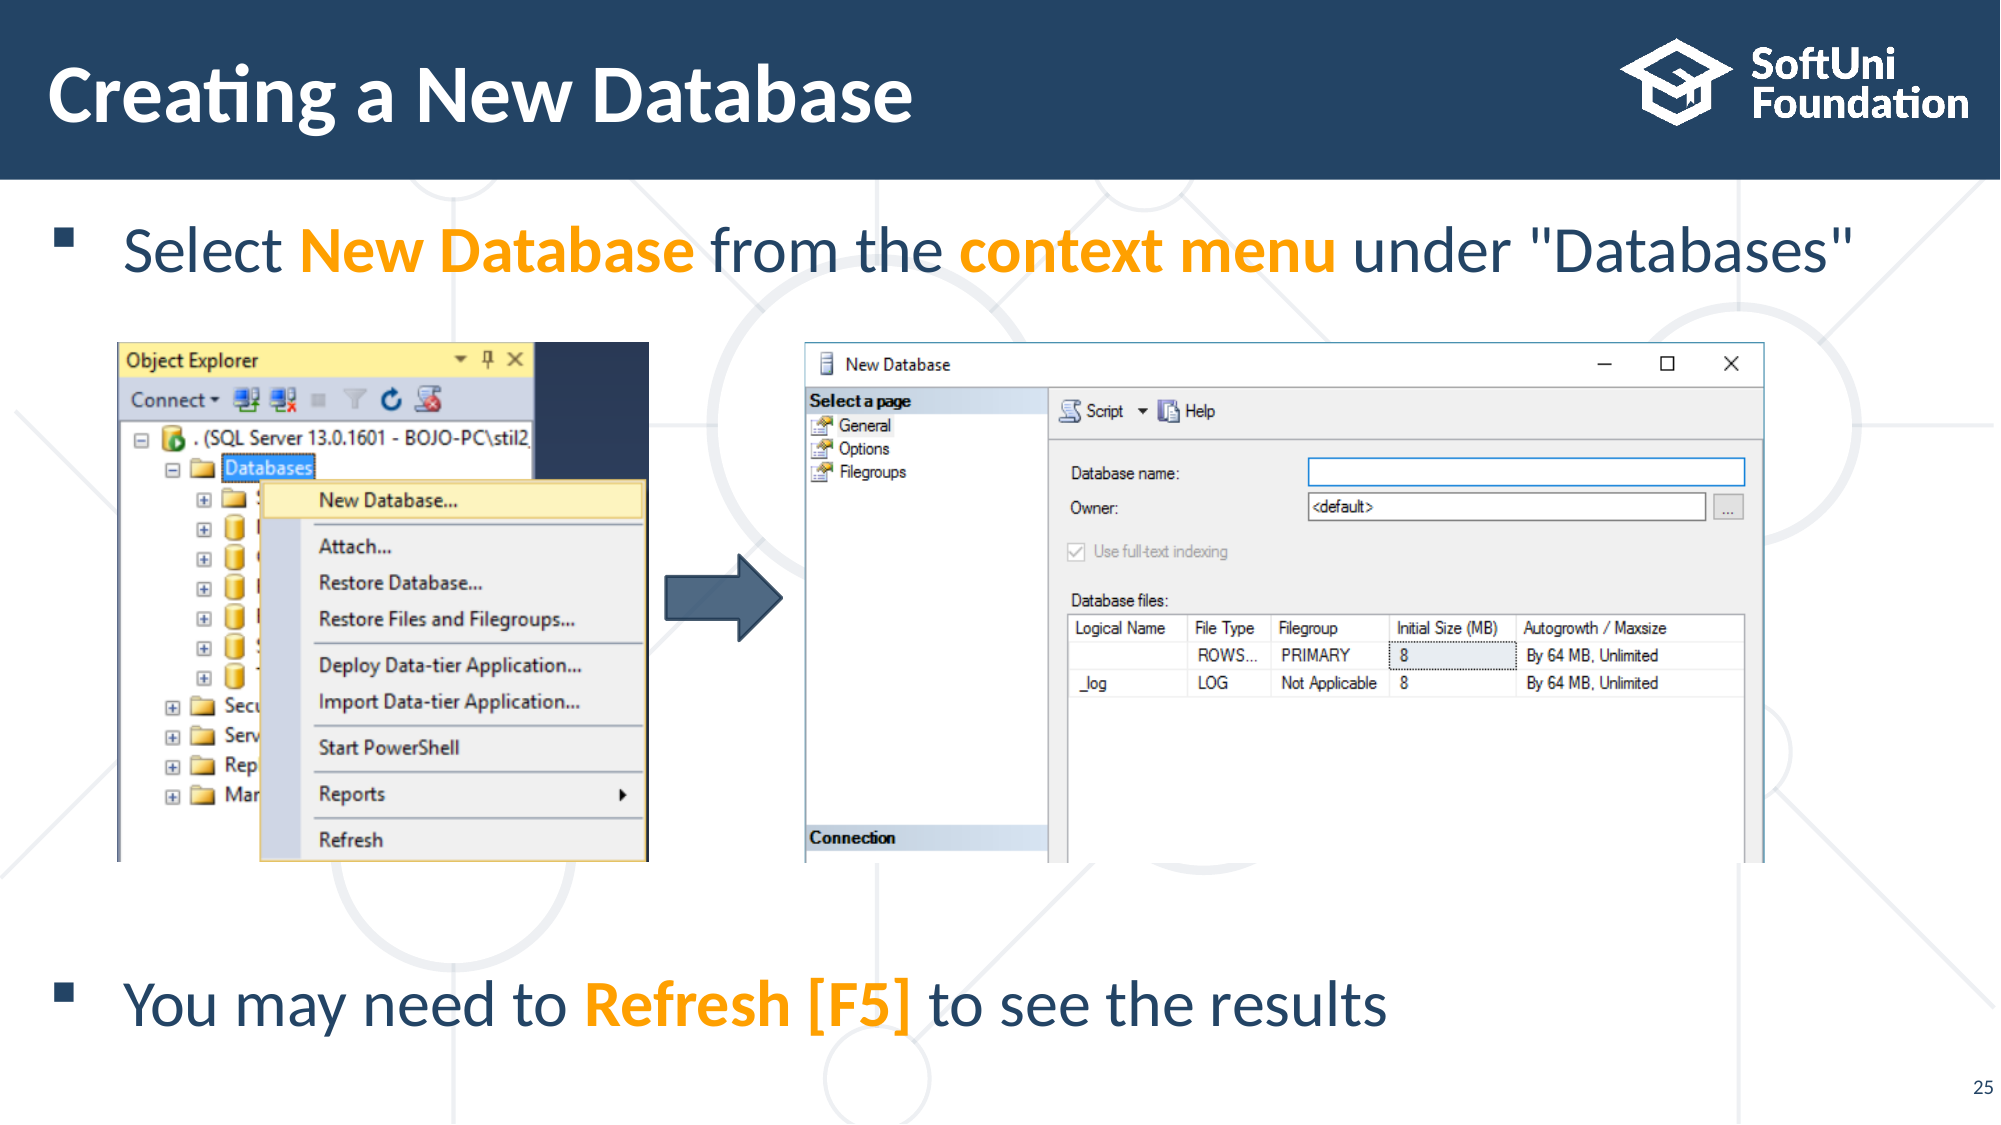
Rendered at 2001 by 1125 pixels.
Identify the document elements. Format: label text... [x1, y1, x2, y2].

picture [804, 342, 1765, 863]
list Select New Database from the context menu under "Databases" You may need to Refresh [F5] to see the results [31, 196, 1970, 1050]
picture [116, 342, 649, 863]
title Creating a New Database [31, 16, 1591, 162]
picture [1619, 38, 1968, 126]
slide_number 25 [1929, 1070, 2000, 1103]
text_box [663, 553, 784, 643]
